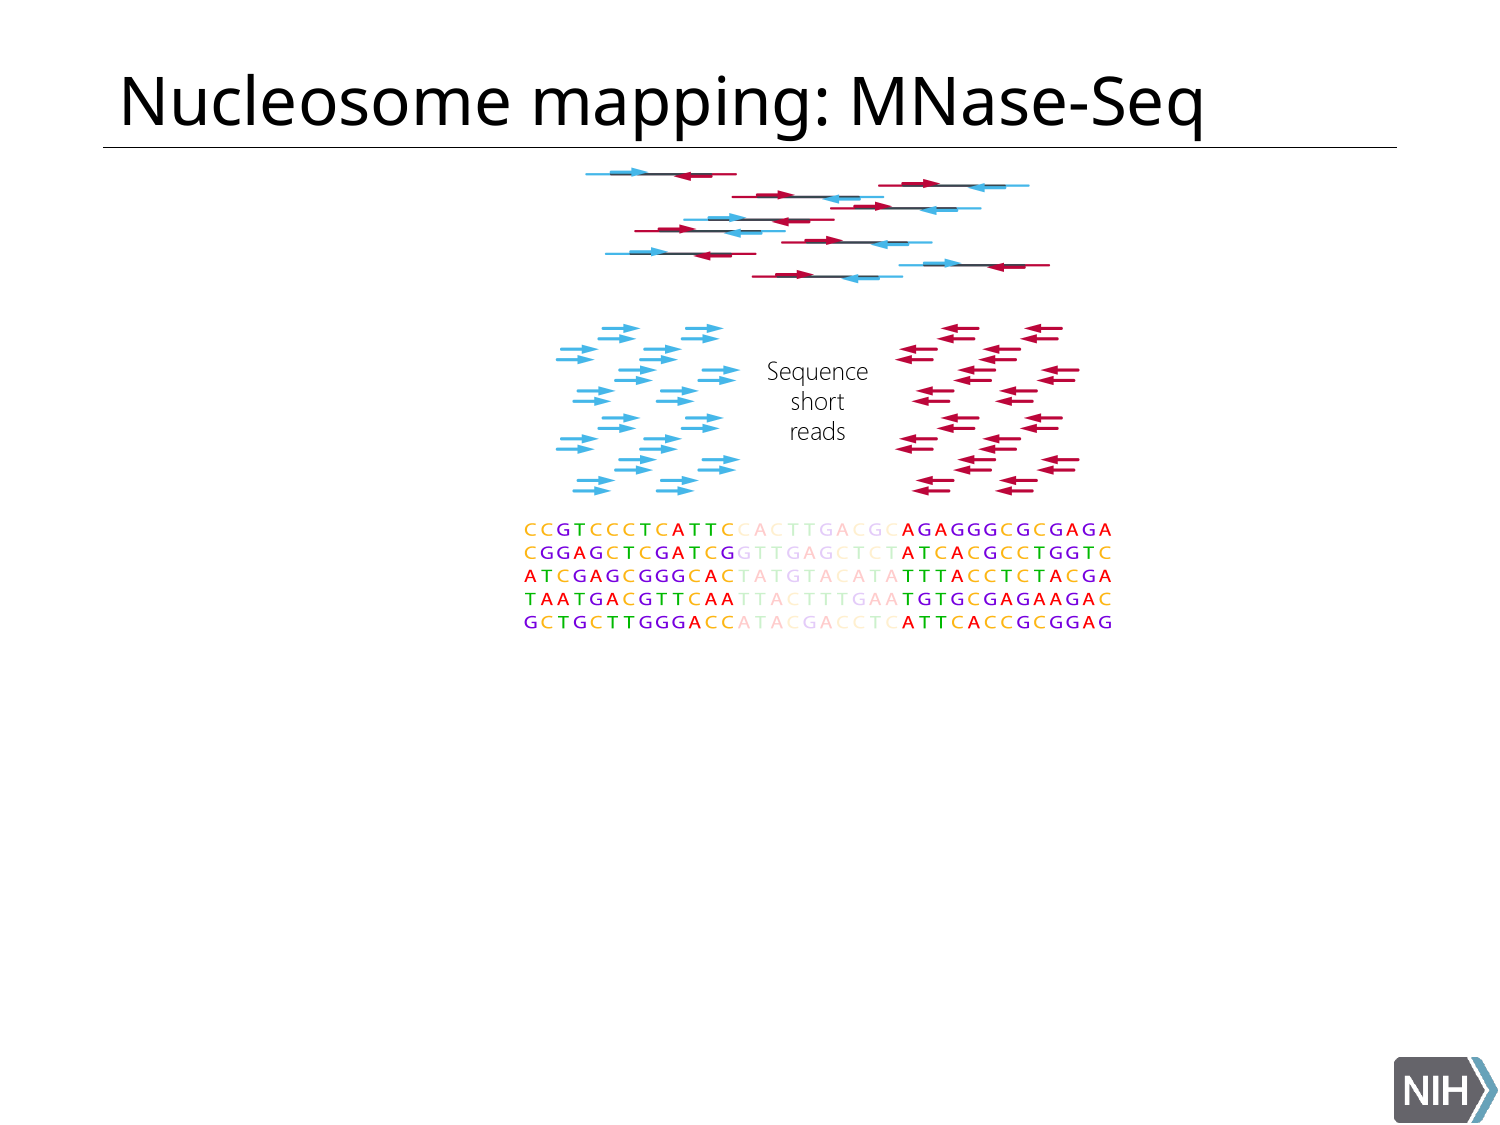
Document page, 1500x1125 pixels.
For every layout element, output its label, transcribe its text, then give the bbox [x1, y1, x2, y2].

picture [514, 162, 1121, 1065]
title Nucleosome mapping: MNase-Seq [103, 59, 1397, 148]
picture [1394, 1057, 1498, 1123]
